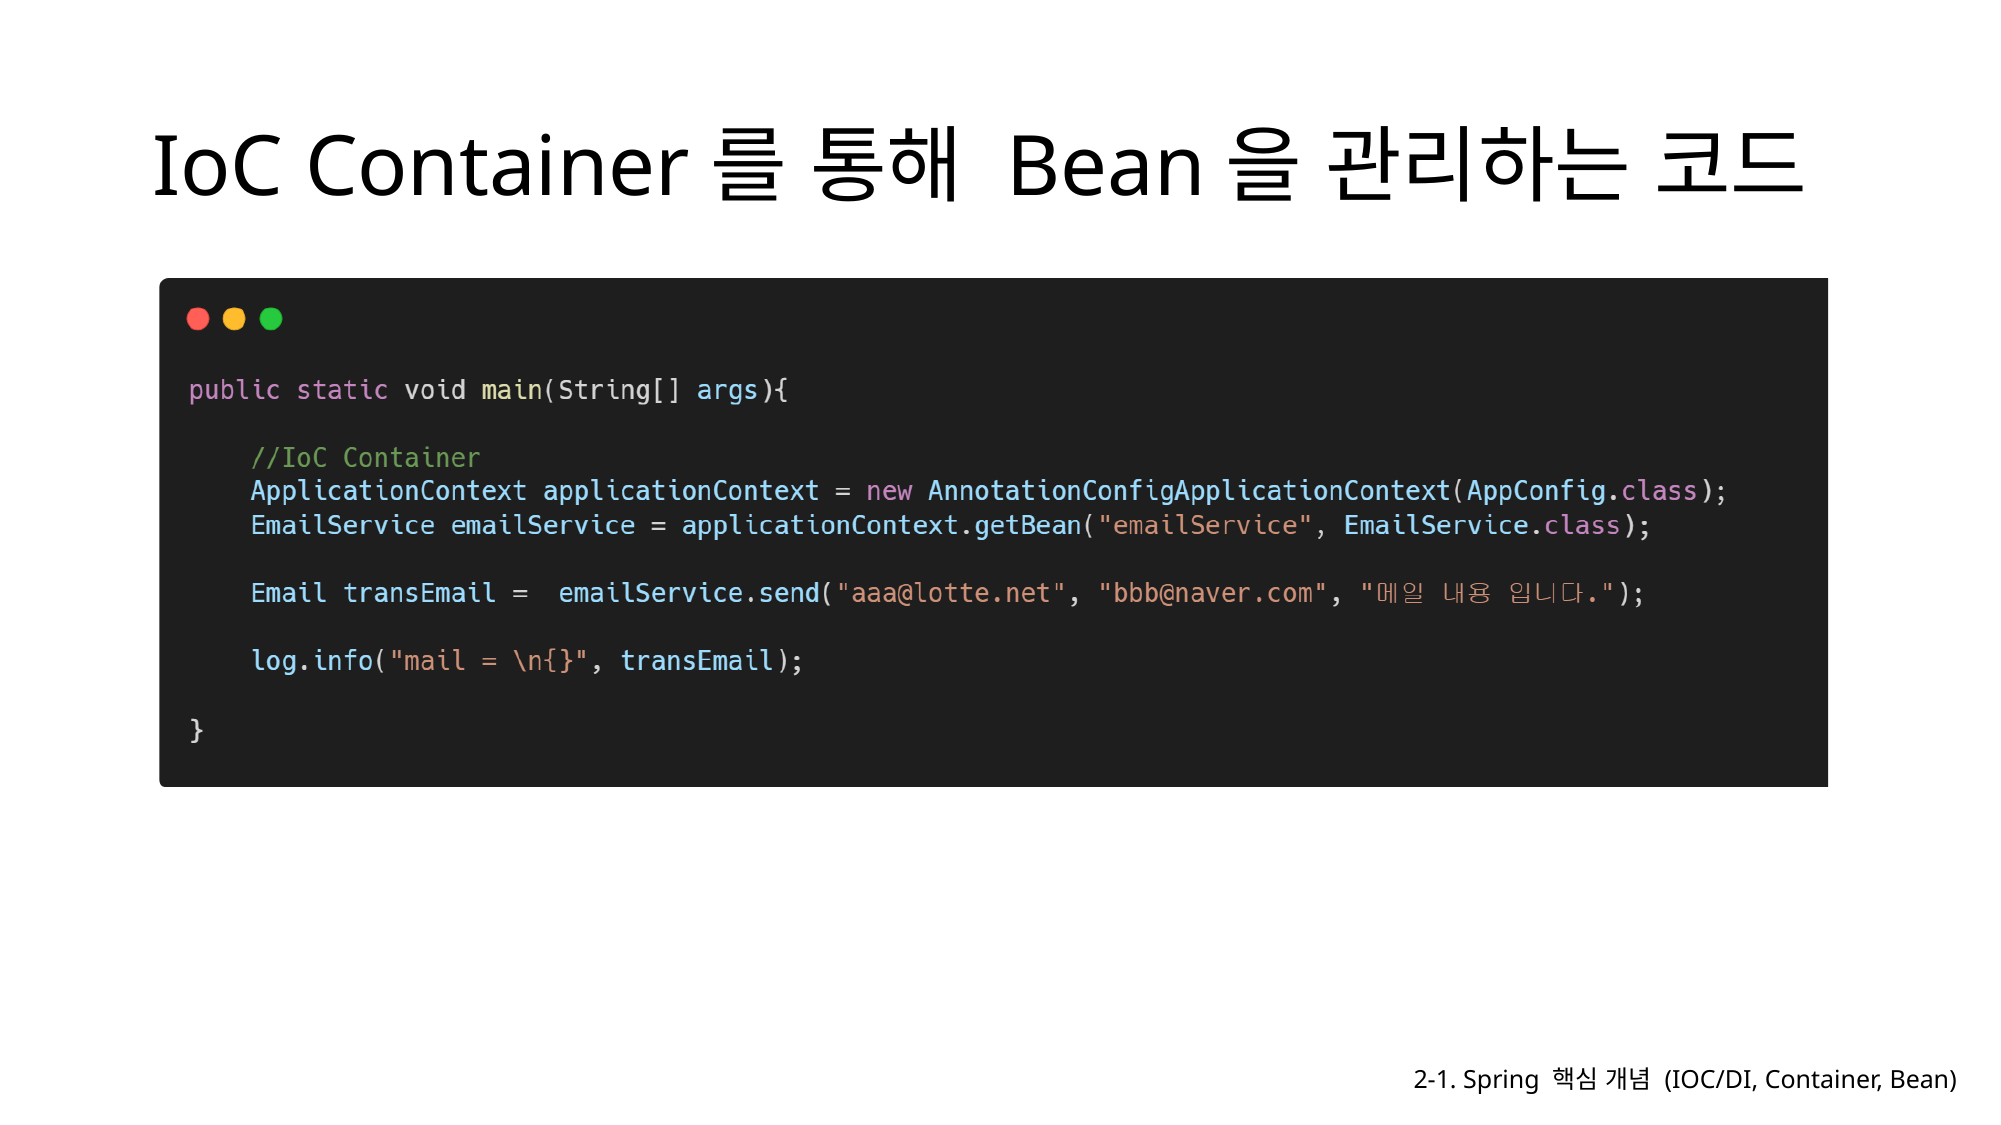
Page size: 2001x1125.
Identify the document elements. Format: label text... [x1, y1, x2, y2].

picture [159, 277, 1829, 788]
text_box 2-1. Spring 핵심 개념 (IOC/DI, Container, Bean) [1387, 1056, 1973, 1102]
title IoC Container를 통해 Bean을 관리하는 코드 [137, 59, 1904, 278]
